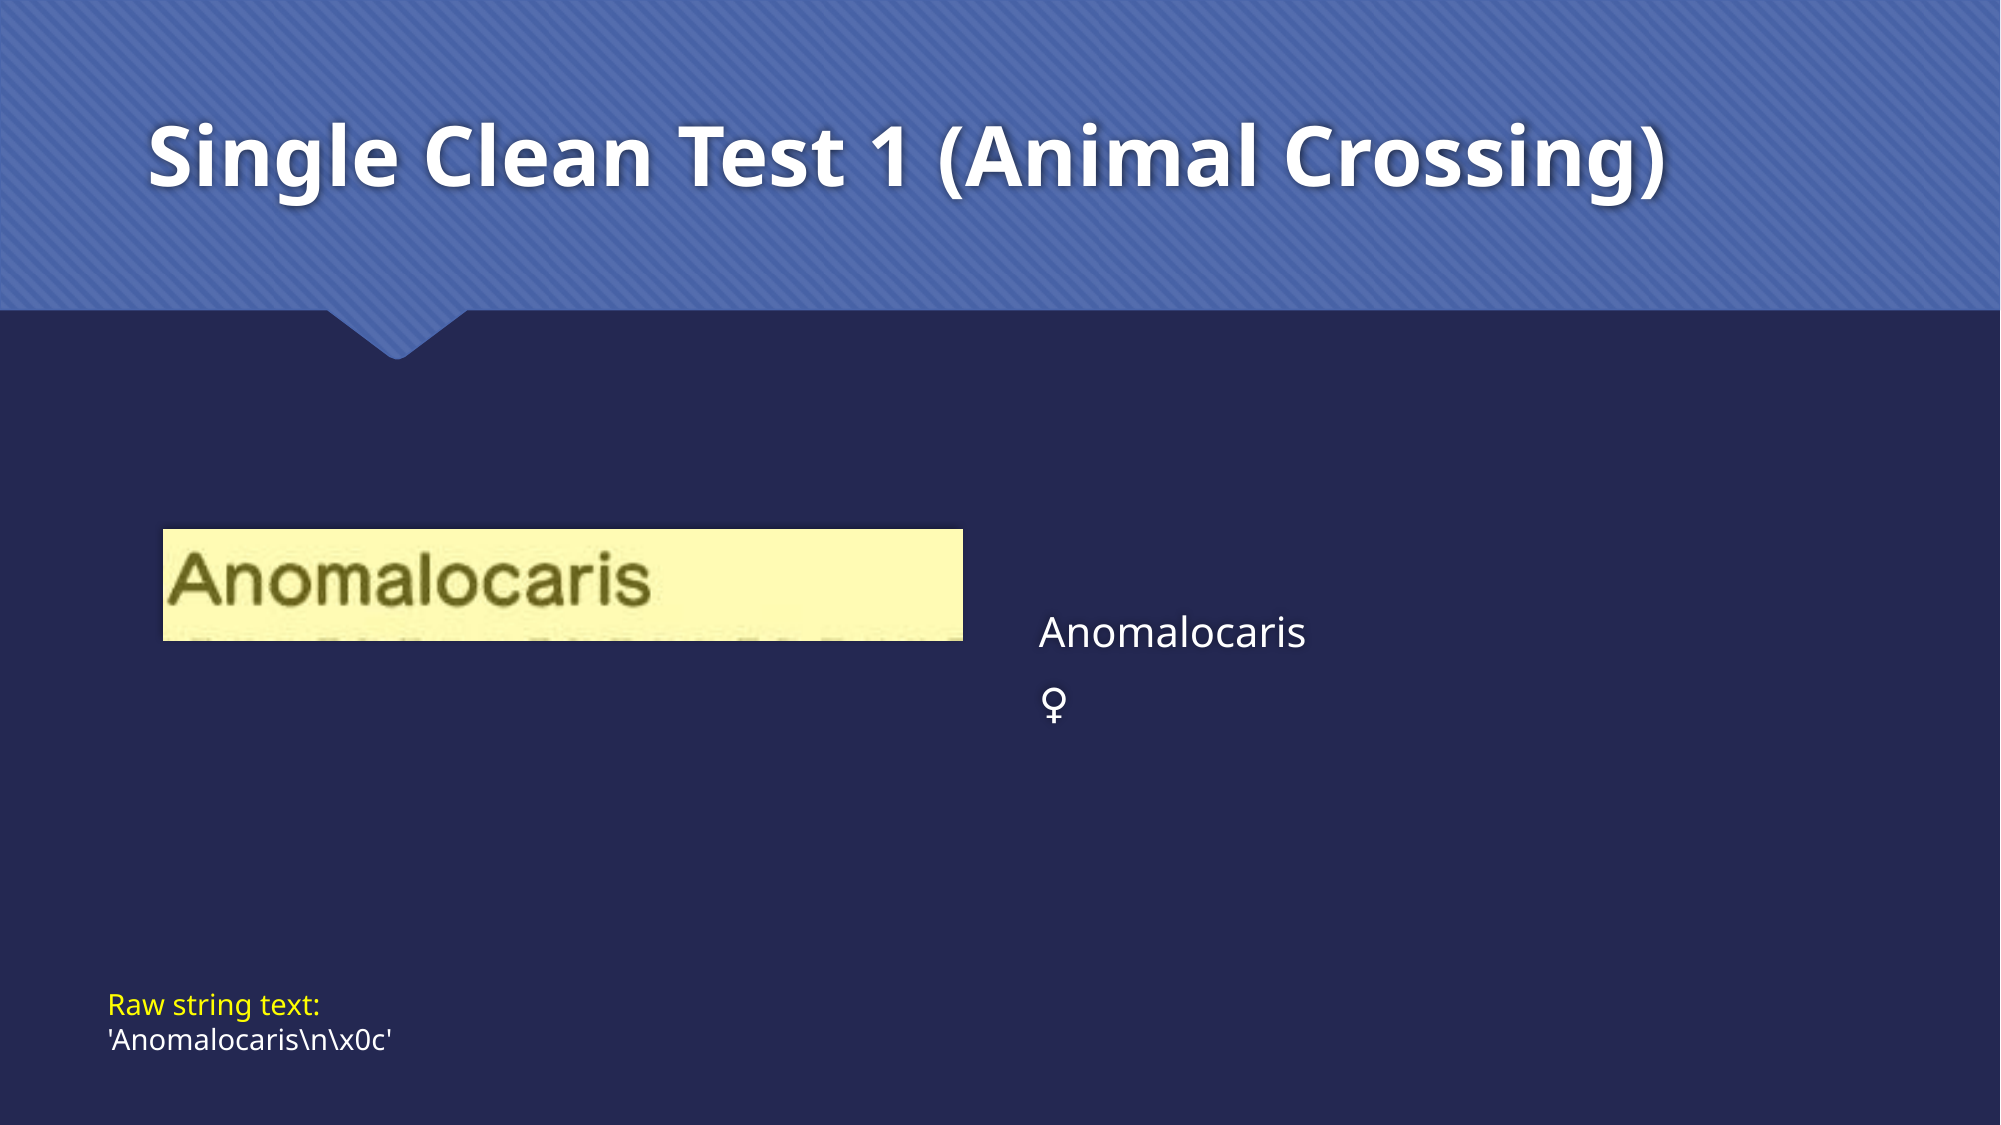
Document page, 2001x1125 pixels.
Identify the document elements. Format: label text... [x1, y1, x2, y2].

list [163, 529, 963, 641]
list Anomalocaris ♀ [1023, 298, 1976, 1035]
title Single Clean Test 1 (Animal Crossing) [132, 73, 1868, 233]
text_box Raw string text: 'Anomalocaris\n\x0c' [92, 979, 407, 1064]
